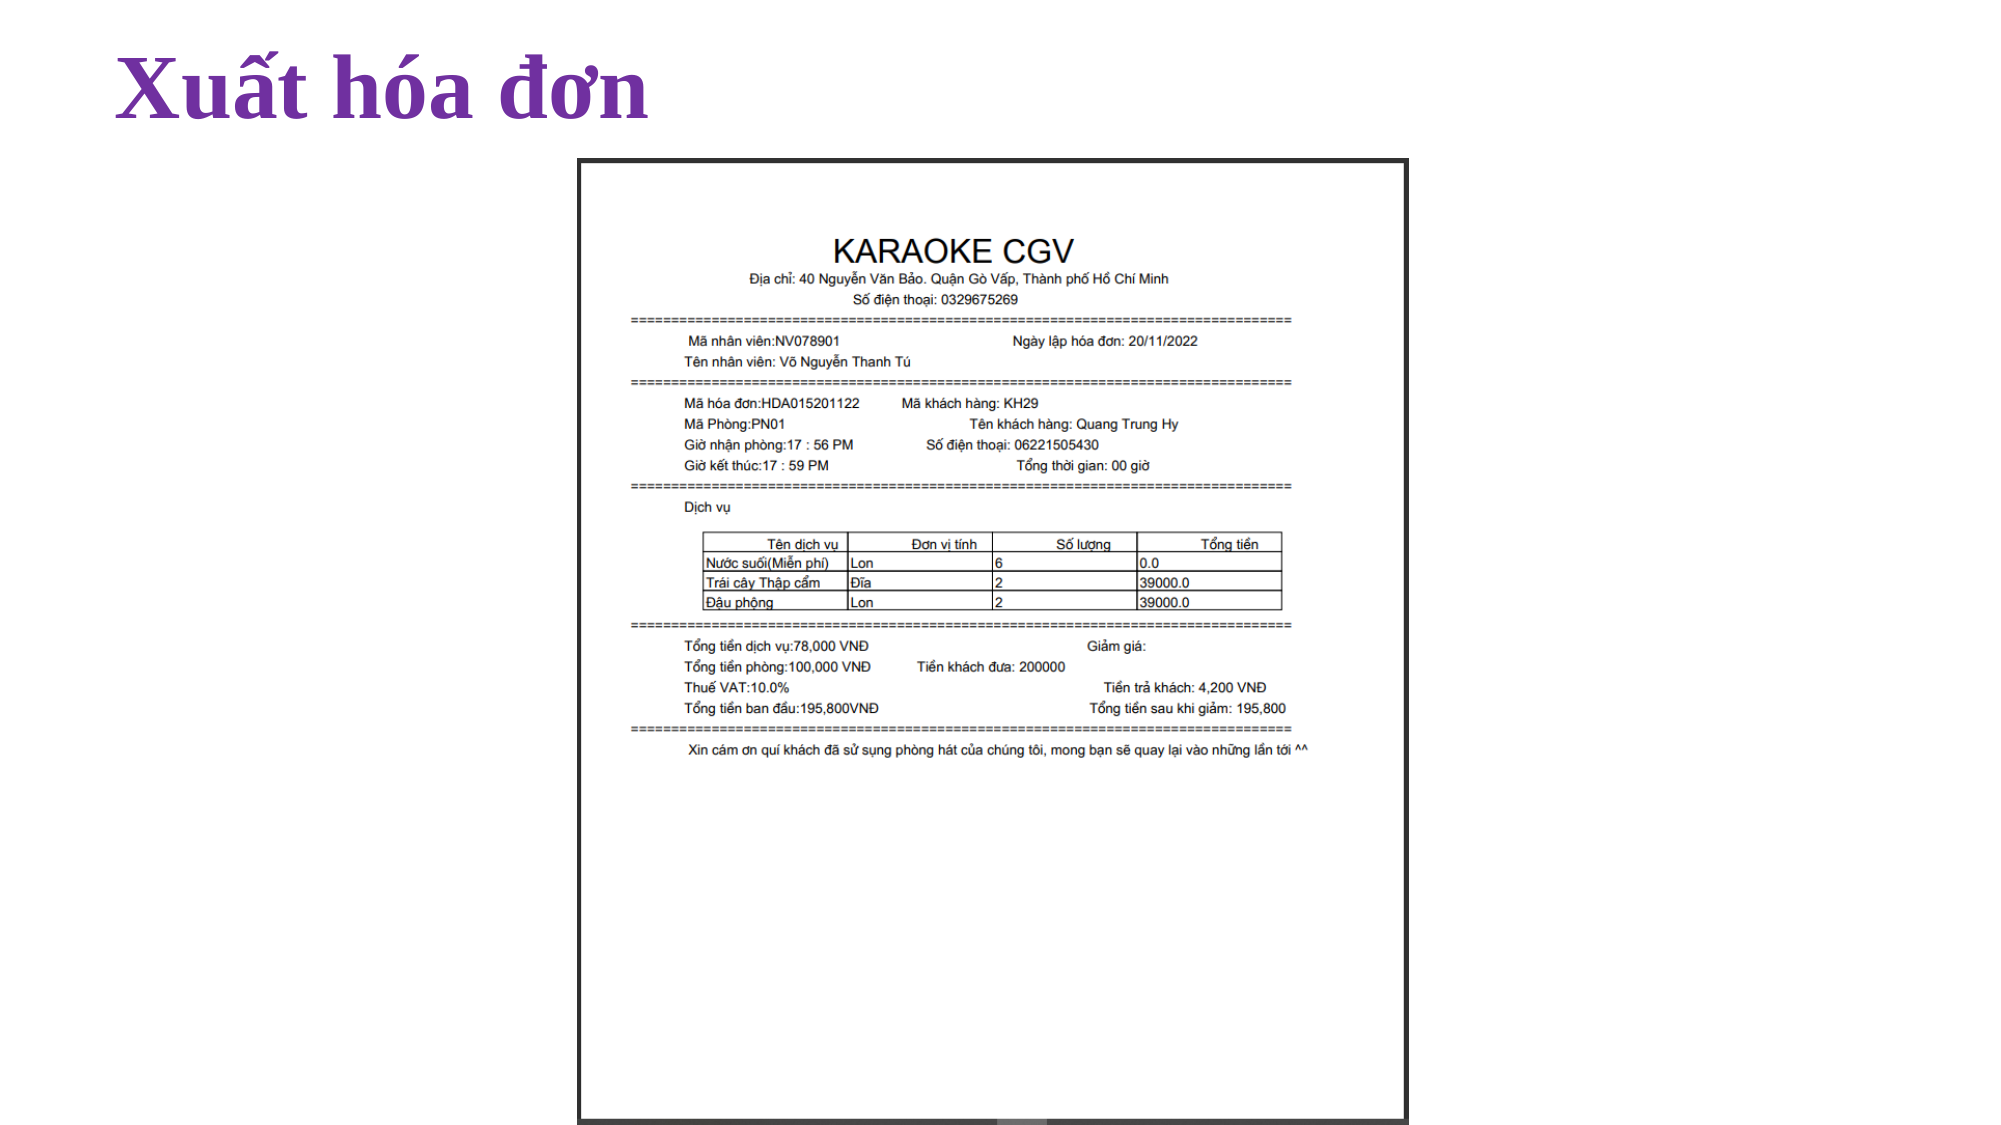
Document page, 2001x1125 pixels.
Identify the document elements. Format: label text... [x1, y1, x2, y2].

title Xuất hóa đơn [99, 18, 1900, 159]
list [577, 158, 1409, 1125]
